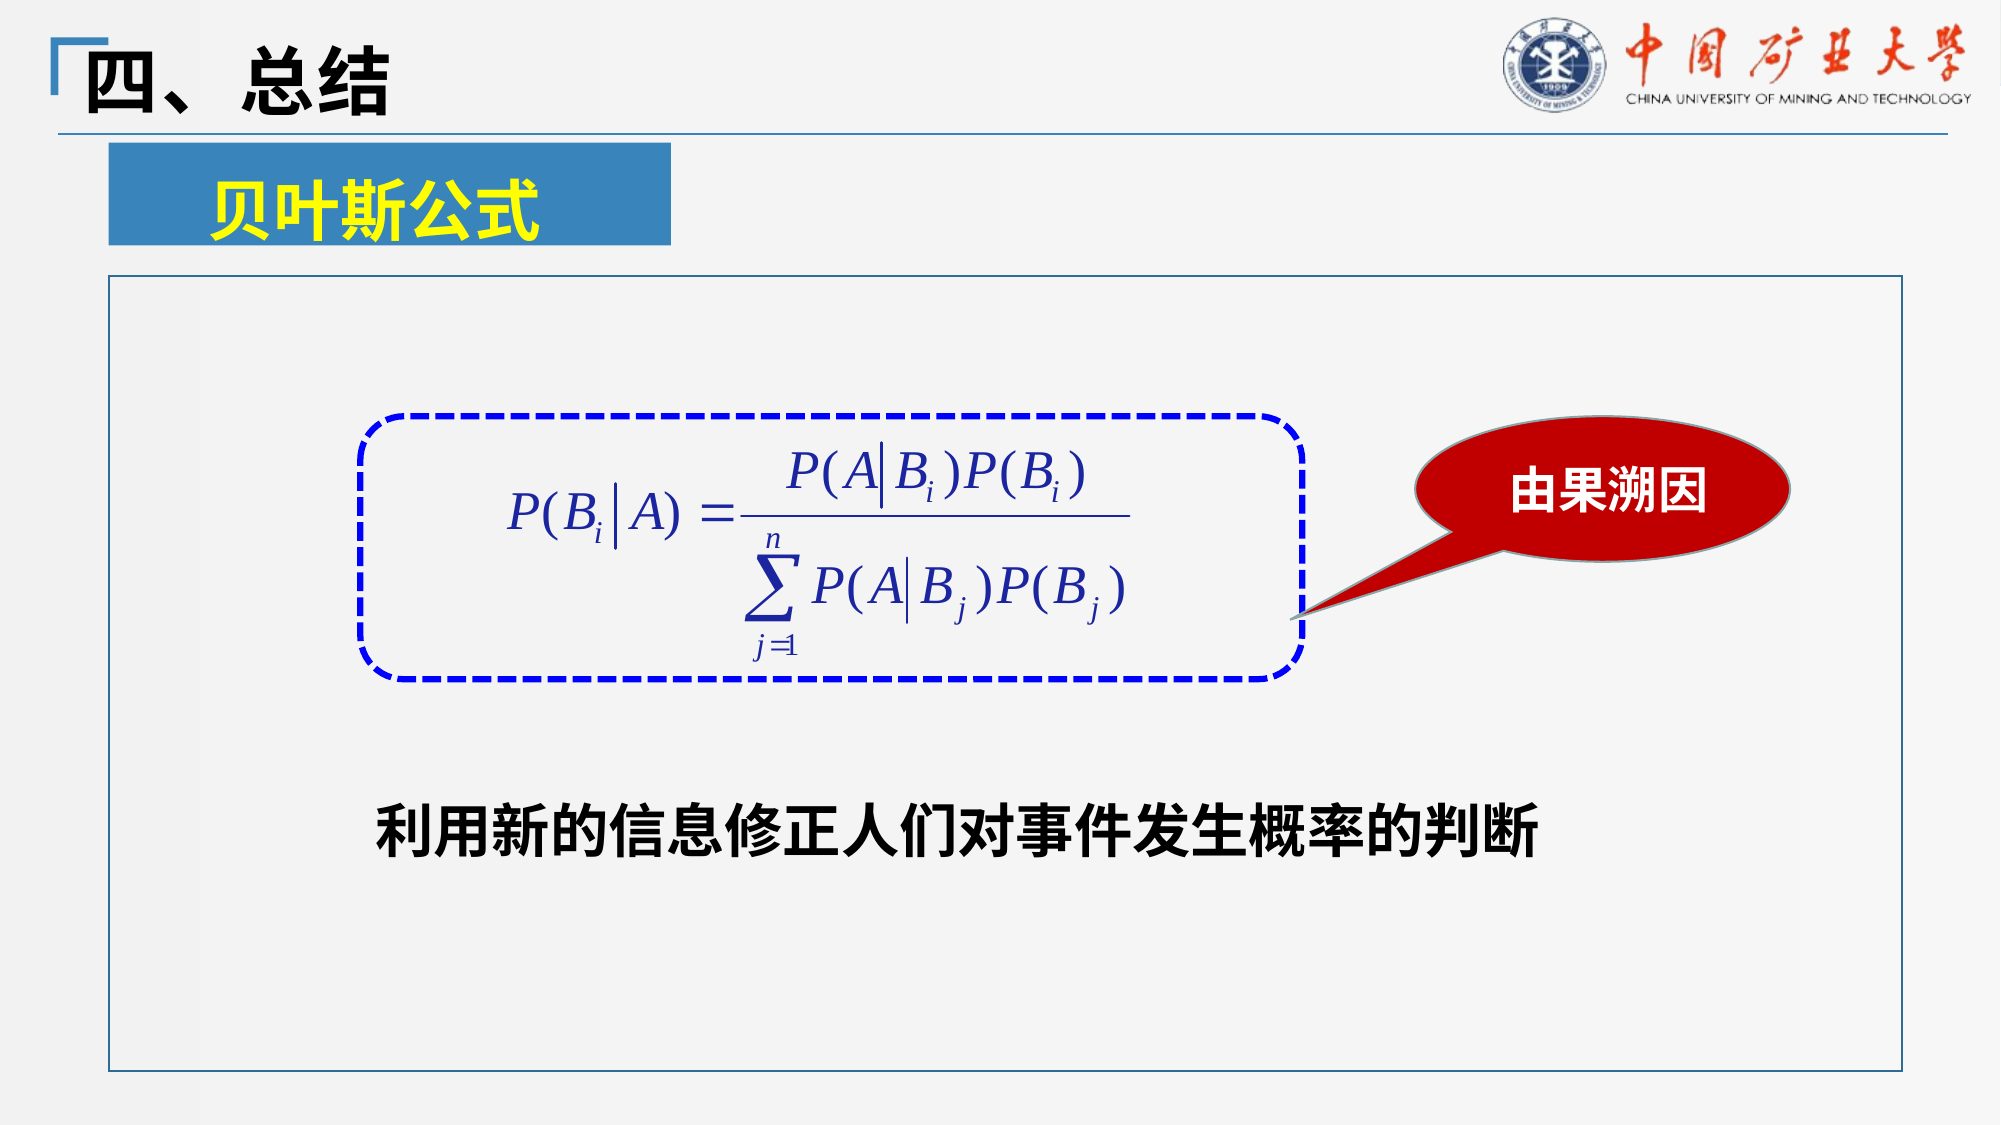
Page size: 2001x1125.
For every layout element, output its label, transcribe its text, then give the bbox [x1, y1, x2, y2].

picture [1503, 15, 1977, 116]
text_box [108, 121, 1902, 1071]
text_box [50, 36, 68, 96]
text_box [1415, 416, 1791, 562]
text_box 四、总结 [68, 27, 1591, 133]
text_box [496, 429, 1143, 676]
